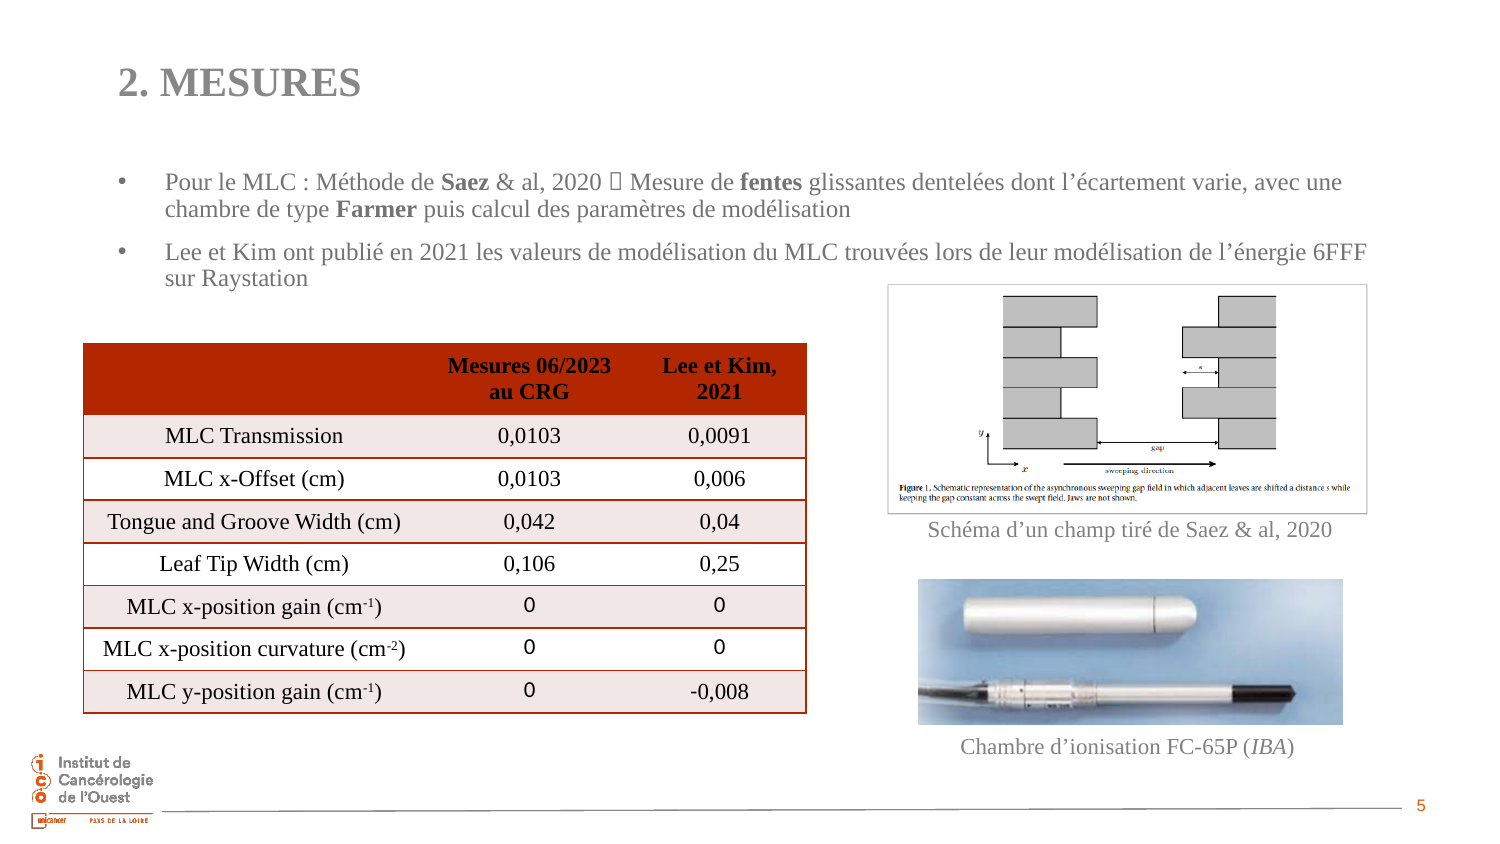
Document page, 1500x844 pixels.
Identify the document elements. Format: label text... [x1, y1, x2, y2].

table_cell 0 [634, 629, 805, 670]
title 2. Mesures [103, 55, 1397, 137]
table_header Mesures 06/2023 au CRG [425, 345, 634, 413]
table_cell MLC x-Offset (cm) [84, 459, 425, 499]
table_header Lee et Kim, 2021 [634, 345, 805, 413]
table_cell 0,042 [425, 501, 634, 542]
table_cell 0 [425, 586, 634, 627]
table_cell MLC y-position gain (cm-1) [84, 671, 425, 712]
table_cell 0 [425, 629, 634, 670]
table_cell 0,0091 [634, 415, 805, 457]
table_cell -0,008 [634, 671, 805, 712]
picture [30, 752, 153, 829]
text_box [918, 579, 1343, 768]
table_cell MLC x-position gain (cm-1) [84, 586, 425, 627]
table_cell Leaf Tip Width (cm) [84, 544, 425, 585]
list [1401, 790, 1466, 829]
table_cell 0 [425, 671, 634, 712]
table_header [84, 345, 425, 413]
table_cell MLC x-position curvature (cm-2) [84, 629, 425, 670]
picture [878, 270, 1382, 520]
table_cell 0 [634, 586, 805, 627]
table_cell 0,006 [634, 459, 805, 499]
text_box Schéma d’un champ tiré de Saez & al, 2020 [892, 520, 1368, 550]
table_cell 0,25 [634, 544, 805, 585]
table_cell MLC Transmission [84, 415, 425, 457]
list Pour le MLC : Méthode de Saez & al, 2020  Mesure de fentes glissantes dentelées dont l’écartement varie, avec une chambre de type Farmer puis calcul des paramètres de modélisation Lee et Kim ont publié en 2021 les valeurs de modélisation du MLC trouvées lors de leur modélisation de l’énergie 6FFF sur Raystation [103, 161, 1397, 741]
table_cell 0,106 [425, 544, 634, 585]
table_cell 0,0103 [425, 459, 634, 499]
table_cell 0,0103 [425, 415, 634, 457]
table_cell 0,04 [634, 501, 805, 542]
table_cell Tongue and Groove Width (cm) [84, 501, 425, 542]
